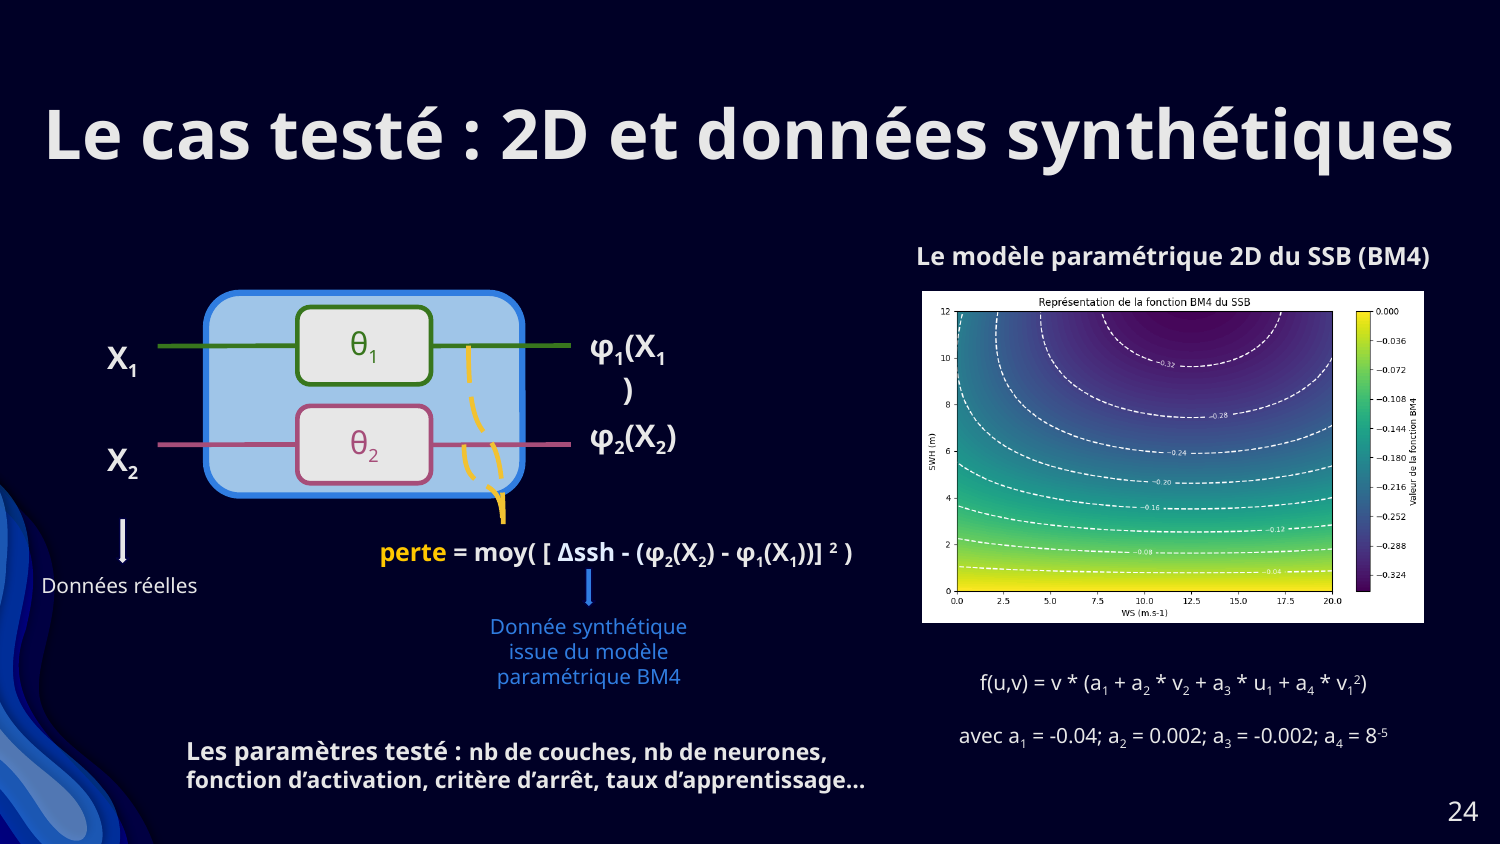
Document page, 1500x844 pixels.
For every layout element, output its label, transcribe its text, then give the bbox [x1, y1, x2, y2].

text_box Les paramètres testé : nb de couches, nb de neurones, fonction d’activation, critère d’arrêt, taux d’apprentissage… [171, 749, 888, 809]
text_box [206, 353, 523, 442]
text_box [206, 451, 462, 496]
text_box [585, 568, 592, 598]
text_box X2 [65, 425, 180, 499]
text_box Le modèle paramétrique 2D du SSB (BM4) [886, 226, 1461, 286]
text_box Données réelles [26, 559, 237, 610]
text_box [396, 417, 576, 453]
text_box perte = moy( [ Δssh - (φ2(X2) - φ1(X1))] 2 ) [364, 521, 895, 616]
text_box Donnée synthétique issue du modèle paramétrique BM4 [468, 598, 710, 704]
text_box θ2 [297, 405, 432, 484]
text_box φ2(X2) [563, 400, 703, 474]
text_box [116, 518, 129, 559]
text_box f(u,v) = v * (a1 + a2 * v2 + a3 * u1 + a4 * v12) avec a1 = -0.04; a2 = 0.002; a3 = -0.002; a4 = 8-5 [914, 629, 1433, 753]
title Le cas testé : 2D et données synthétiques [0, 76, 1500, 168]
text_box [443, 464, 524, 504]
text_box θ1 [297, 307, 432, 385]
text_box φ1(X1) [570, 311, 685, 400]
slide_number 24 [1403, 779, 1494, 844]
text_box [206, 292, 523, 343]
picture [922, 291, 1425, 624]
text_box X1 [65, 323, 180, 396]
